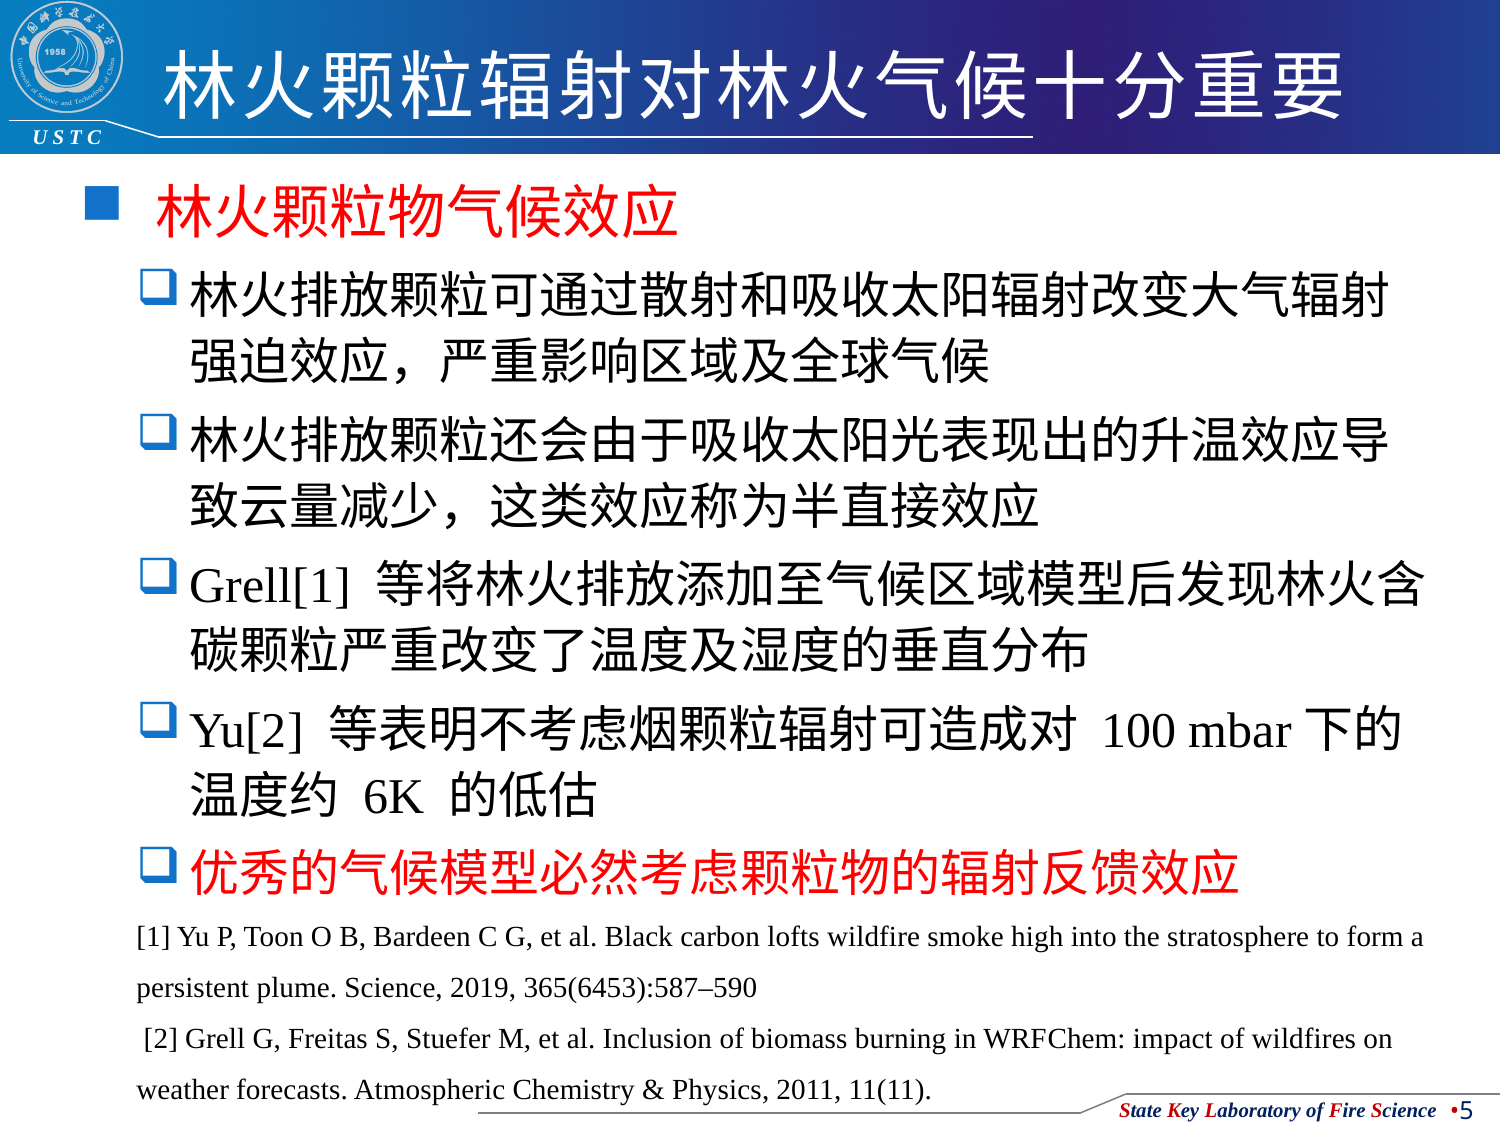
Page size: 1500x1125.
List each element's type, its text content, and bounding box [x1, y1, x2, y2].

title 林火颗粒辐射对林火气候十分重要 [147, 30, 1471, 127]
list 林火颗粒物气候效应 林火排放颗粒可通过散射和吸收太阳辐射改变大气辐射强迫效应，严重影响区域及全球气候 林火排放颗粒还会由于吸收太阳光表现出的升温效应导致云量减少，这类效应称为半直接效应 Grell[1] 等将林火排放添加至气候区域模型后发现林火含碳颗粒严重改变了温度及湿度的垂直分布 Yu[2] 等表明不考虑烟颗粒辐射可造成对 100 mbar下的温度约 6K 的低估 优秀的气候模型必然考虑颗粒物的辐射反馈效应 [1] Yu P, Toon O B, Bardeen C G, et al. Black carbon lofts wildfire smoke high into the stratosphere to form a persistent plume. Science, 2019, 365(6453):587–590 [2] Grell G, Freitas S, Stuefer M, et al. Inclusion of biomass burning in WRF­Chem: impact of wildfires on weather forecasts. Atmospheric Chemistry & Physics, 2011, 11(11). [64, 160, 1446, 1047]
picture [0, 0, 1500, 154]
